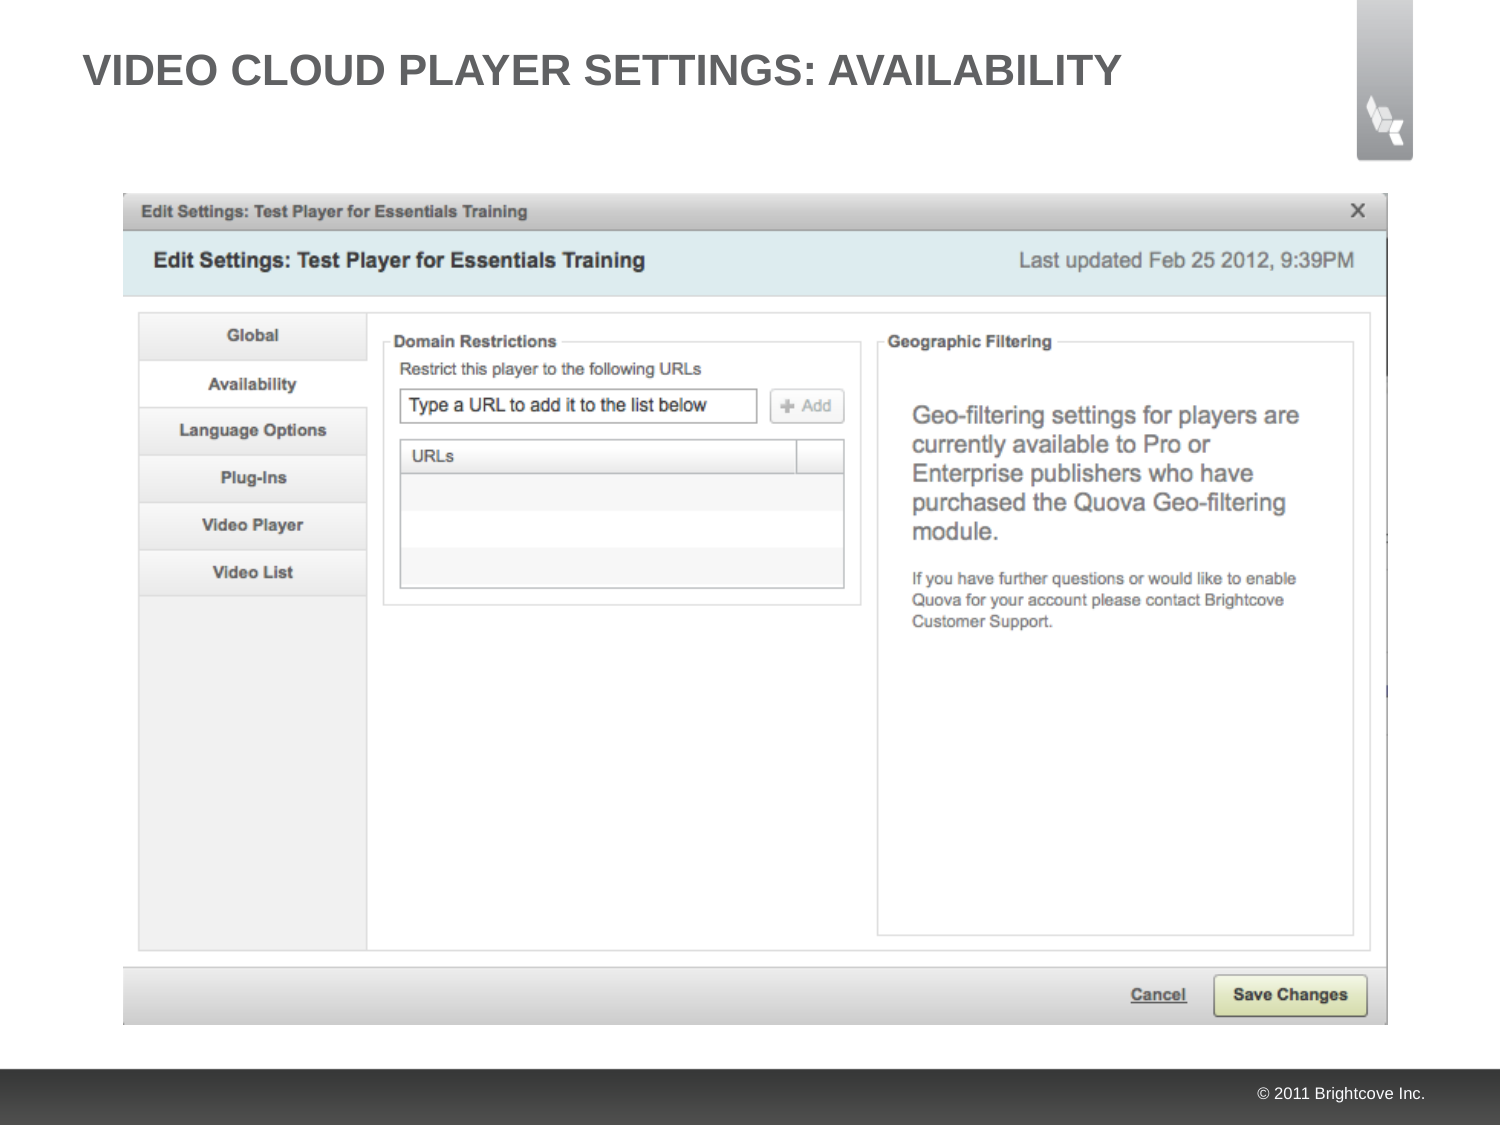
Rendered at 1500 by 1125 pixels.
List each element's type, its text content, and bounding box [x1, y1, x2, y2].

picture [0, 0, 1500, 1125]
text_box [78, 191, 1413, 1000]
title VIDEO CLOUD Player Settings: Availability [66, 34, 1322, 203]
